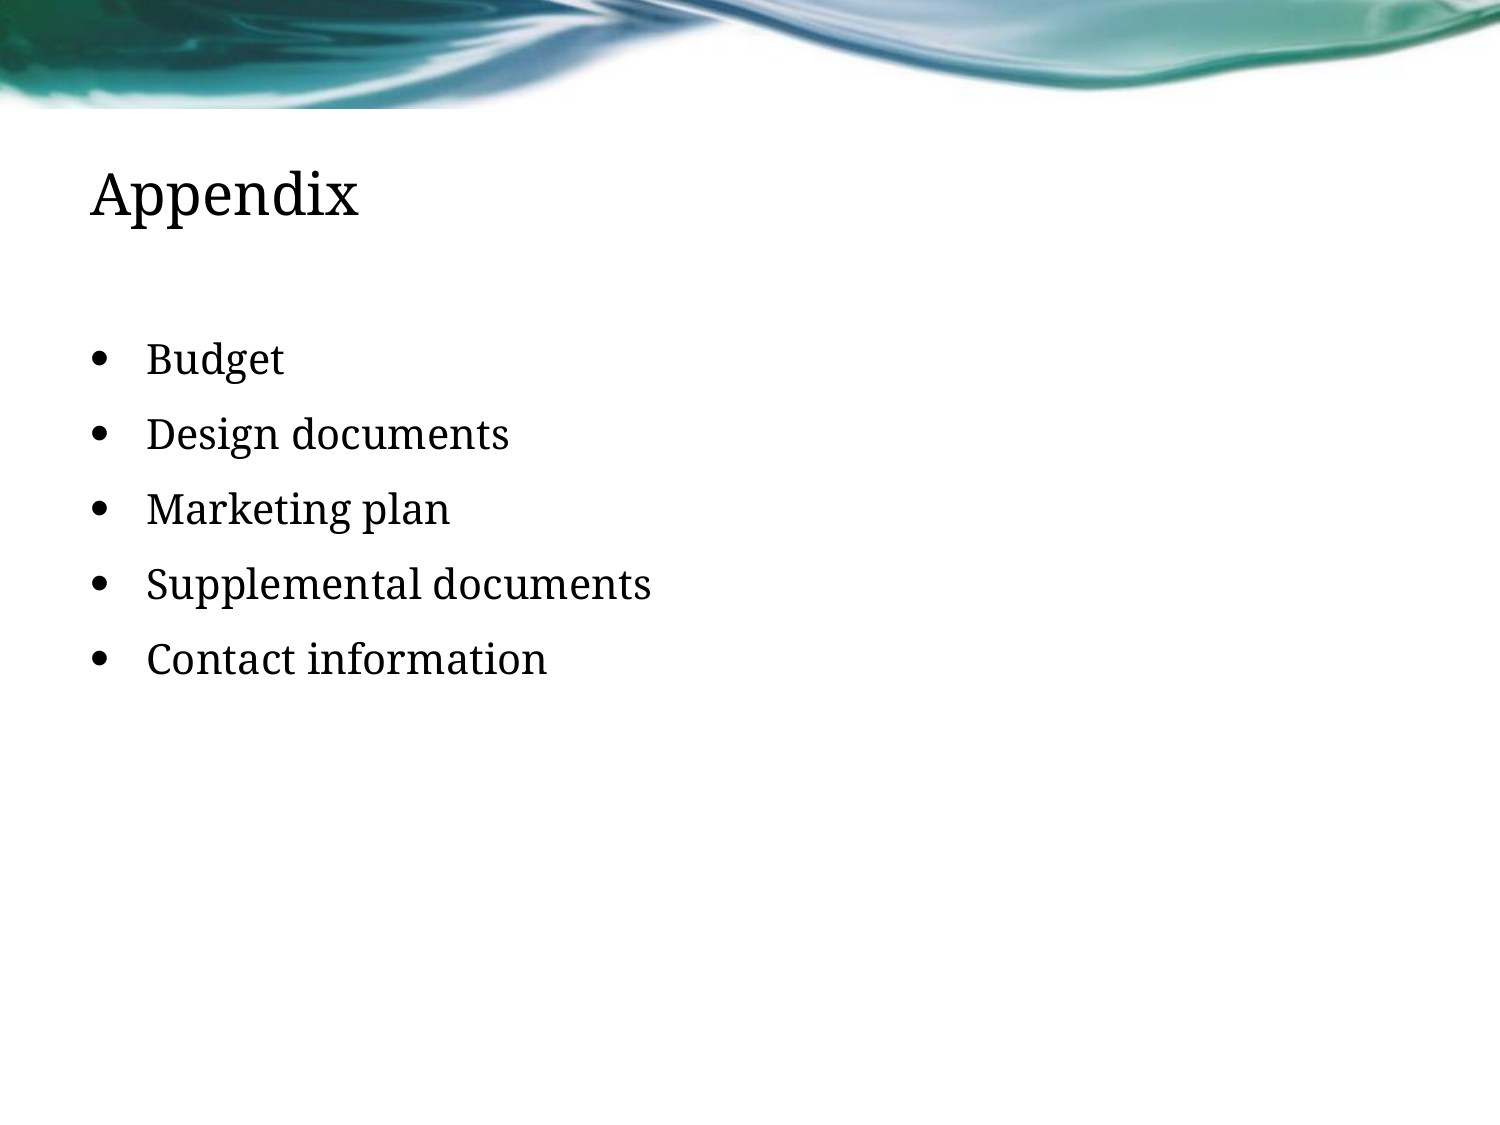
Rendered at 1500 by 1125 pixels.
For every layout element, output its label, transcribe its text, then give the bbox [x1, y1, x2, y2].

picture [0, 0, 1500, 109]
title Appendix [75, 149, 1425, 299]
list Budget Design documents Marketing plan Supplemental documents Contact information [75, 299, 1425, 1005]
